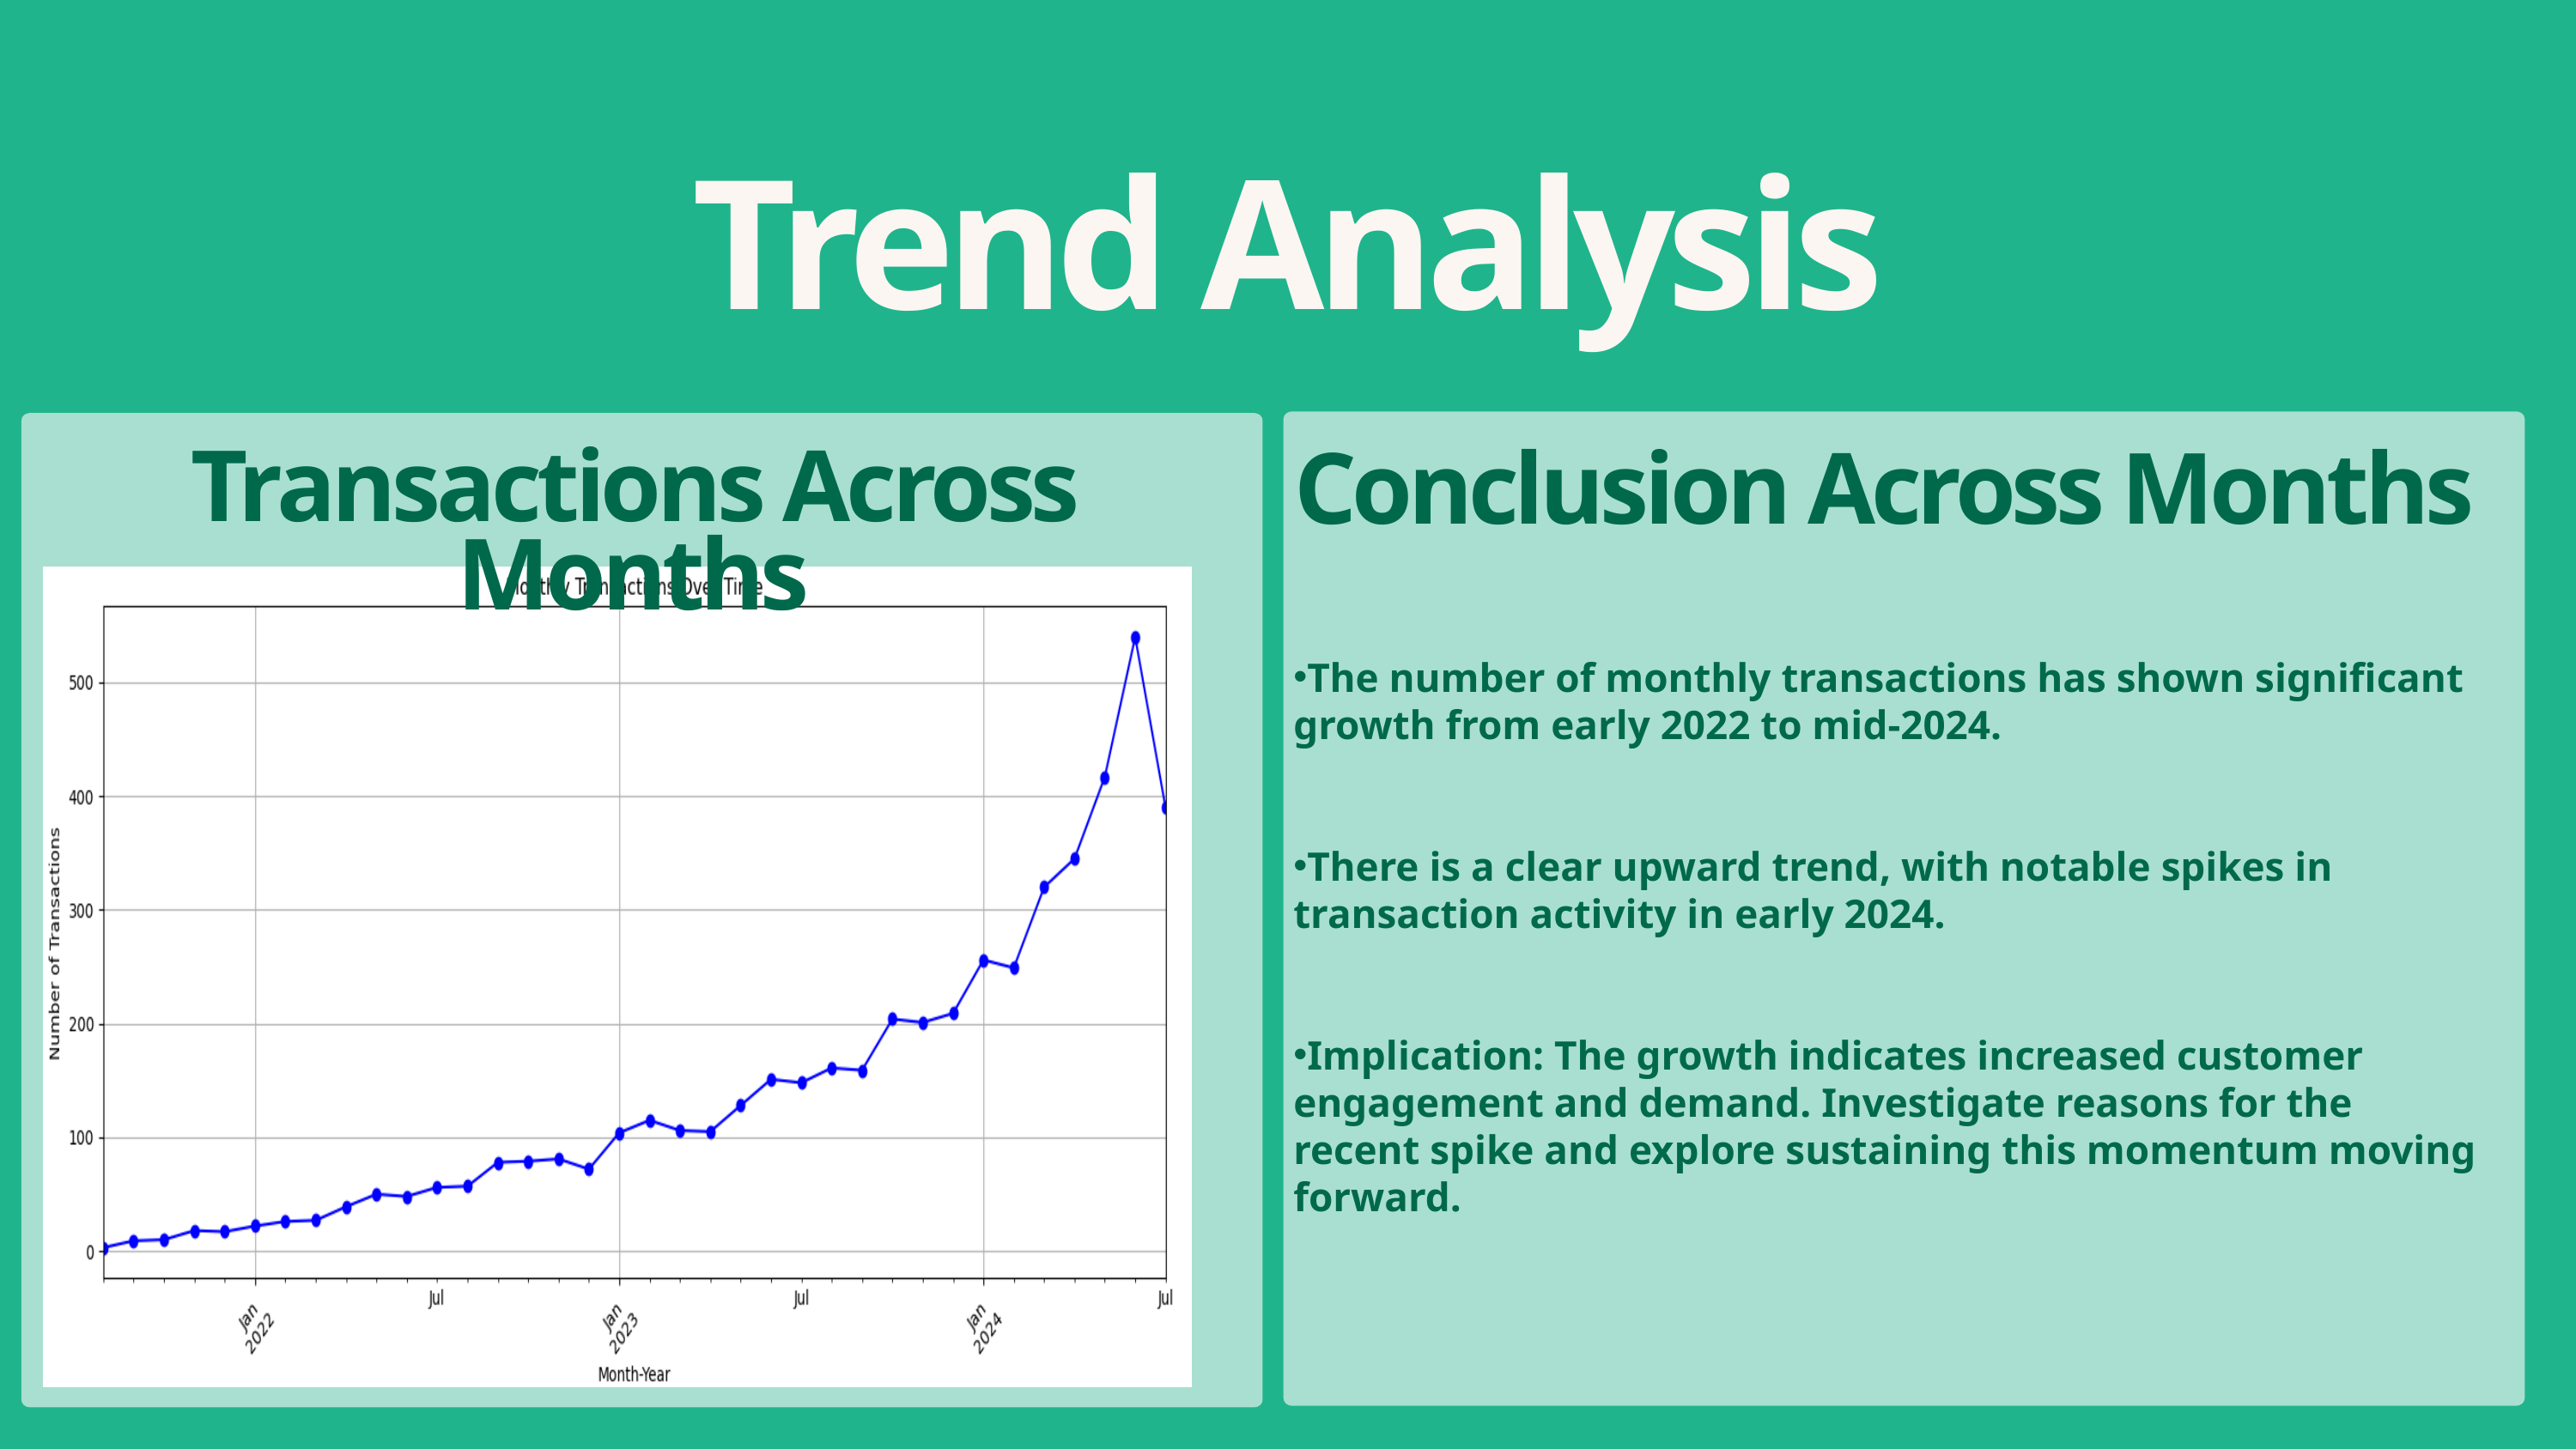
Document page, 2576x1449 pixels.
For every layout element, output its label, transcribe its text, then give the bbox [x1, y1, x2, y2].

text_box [1283, 411, 2525, 1406]
picture [42, 567, 1192, 1388]
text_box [21, 387, 1274, 1411]
text_box Trend Analysis [158, 184, 2418, 346]
